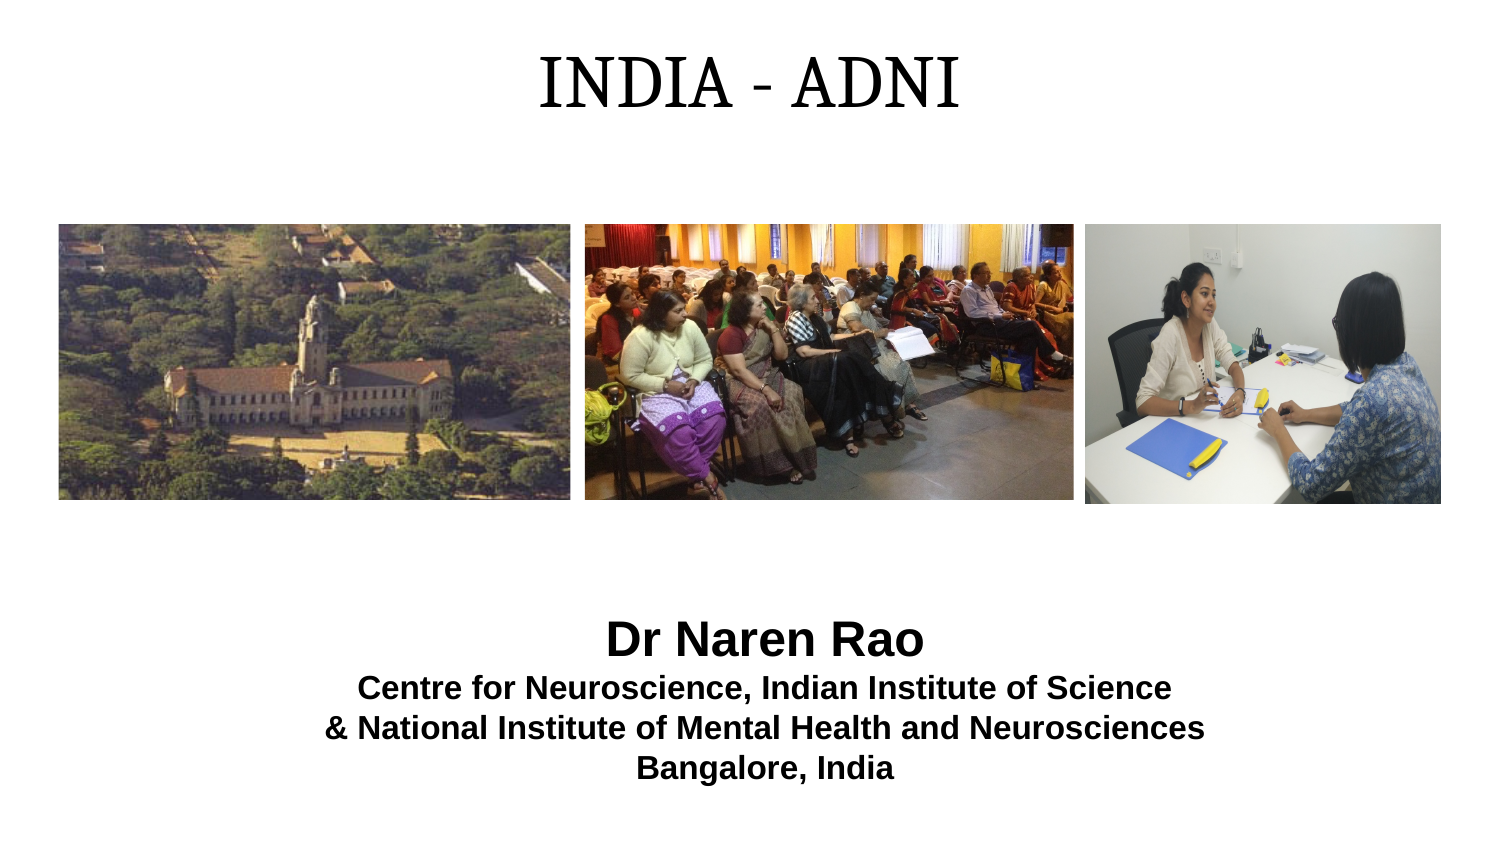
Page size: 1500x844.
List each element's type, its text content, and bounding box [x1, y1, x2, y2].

picture [584, 224, 1074, 500]
text_box Dr Naren Rao Centre for Neuroscience, Indian Institute of Science & National Institute of Mental Health and Neurosciences Bangalore, India [64, 598, 1467, 794]
picture [58, 224, 571, 500]
picture [1085, 224, 1441, 504]
title INDIA - ADNI [0, 14, 1500, 153]
